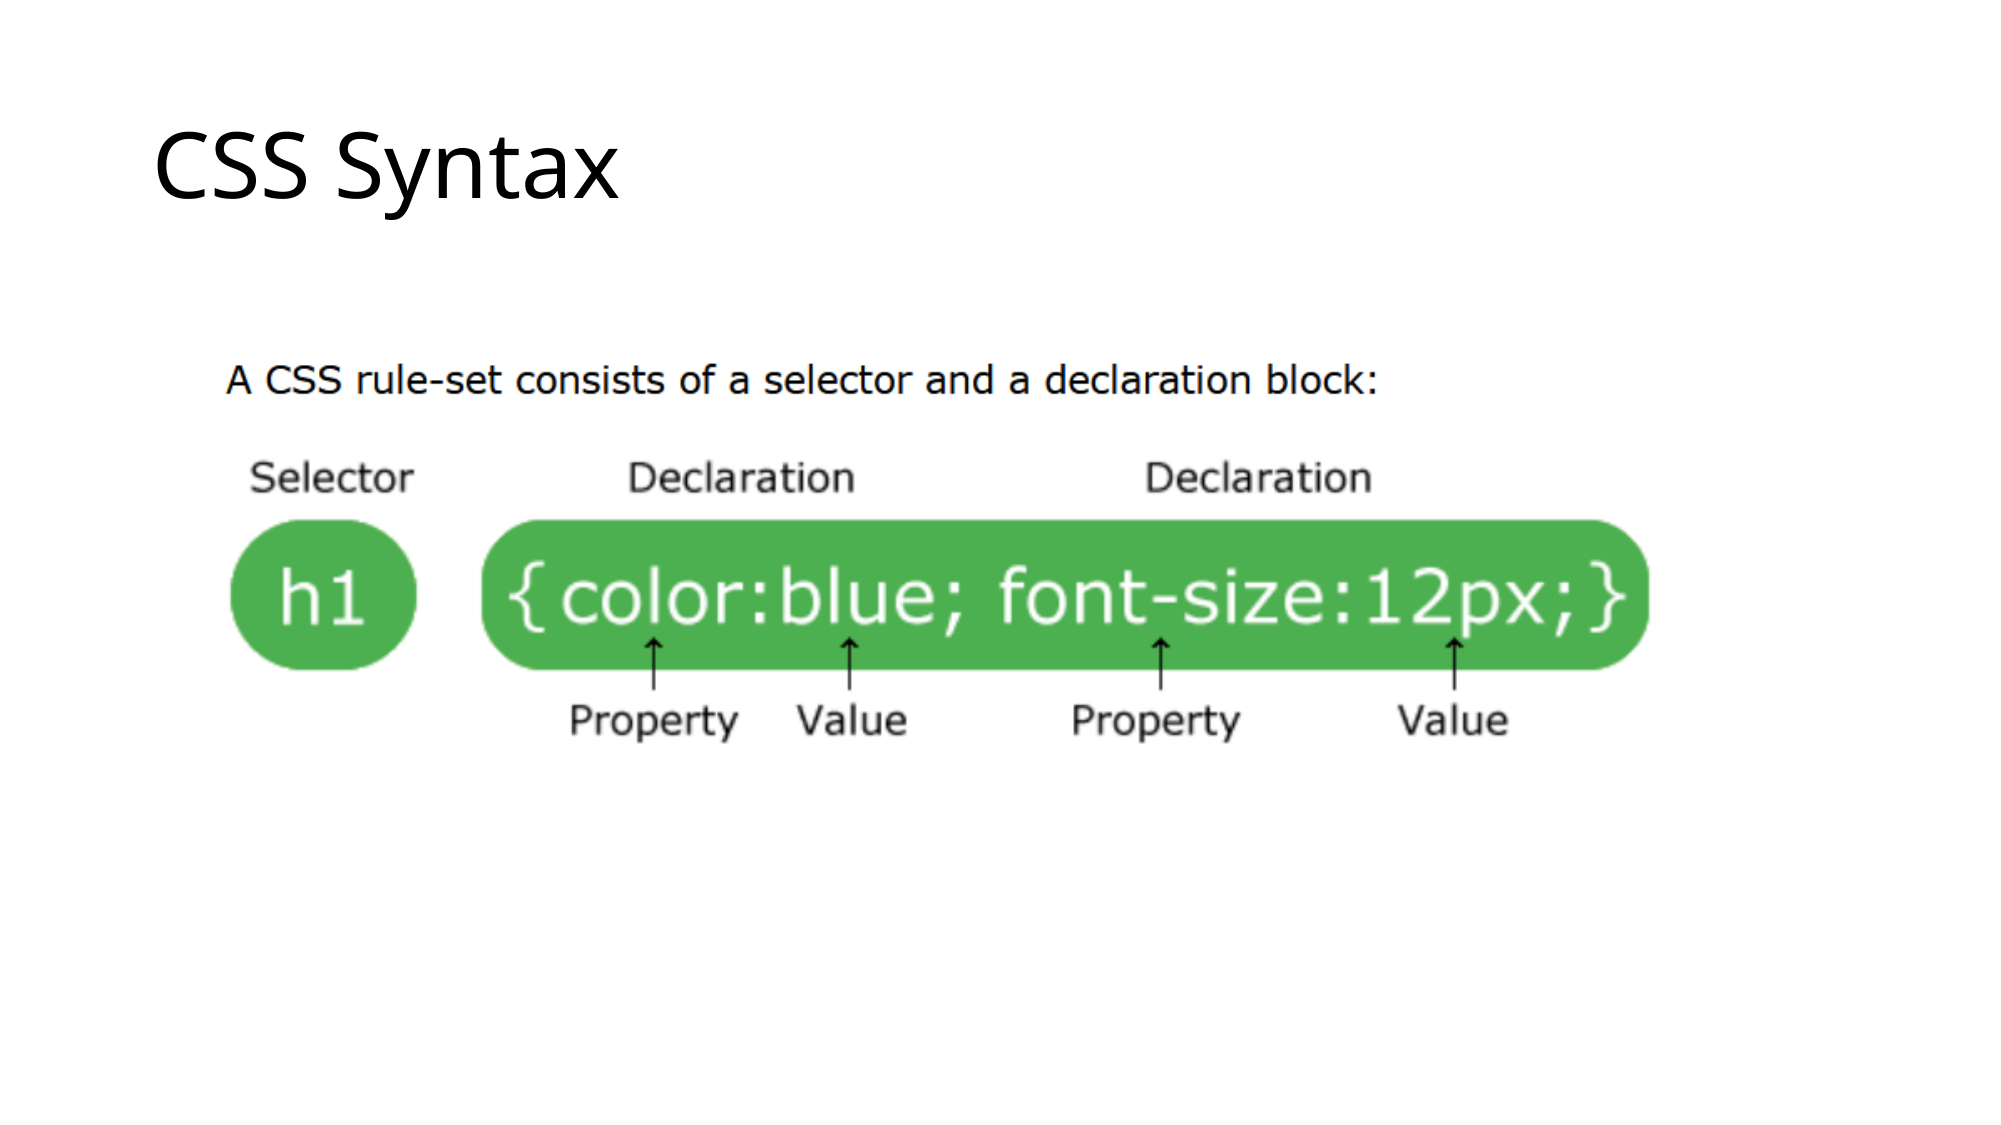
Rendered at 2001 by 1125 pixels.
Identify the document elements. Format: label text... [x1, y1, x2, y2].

title CSS Syntax [137, 59, 1863, 278]
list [211, 349, 1789, 776]
